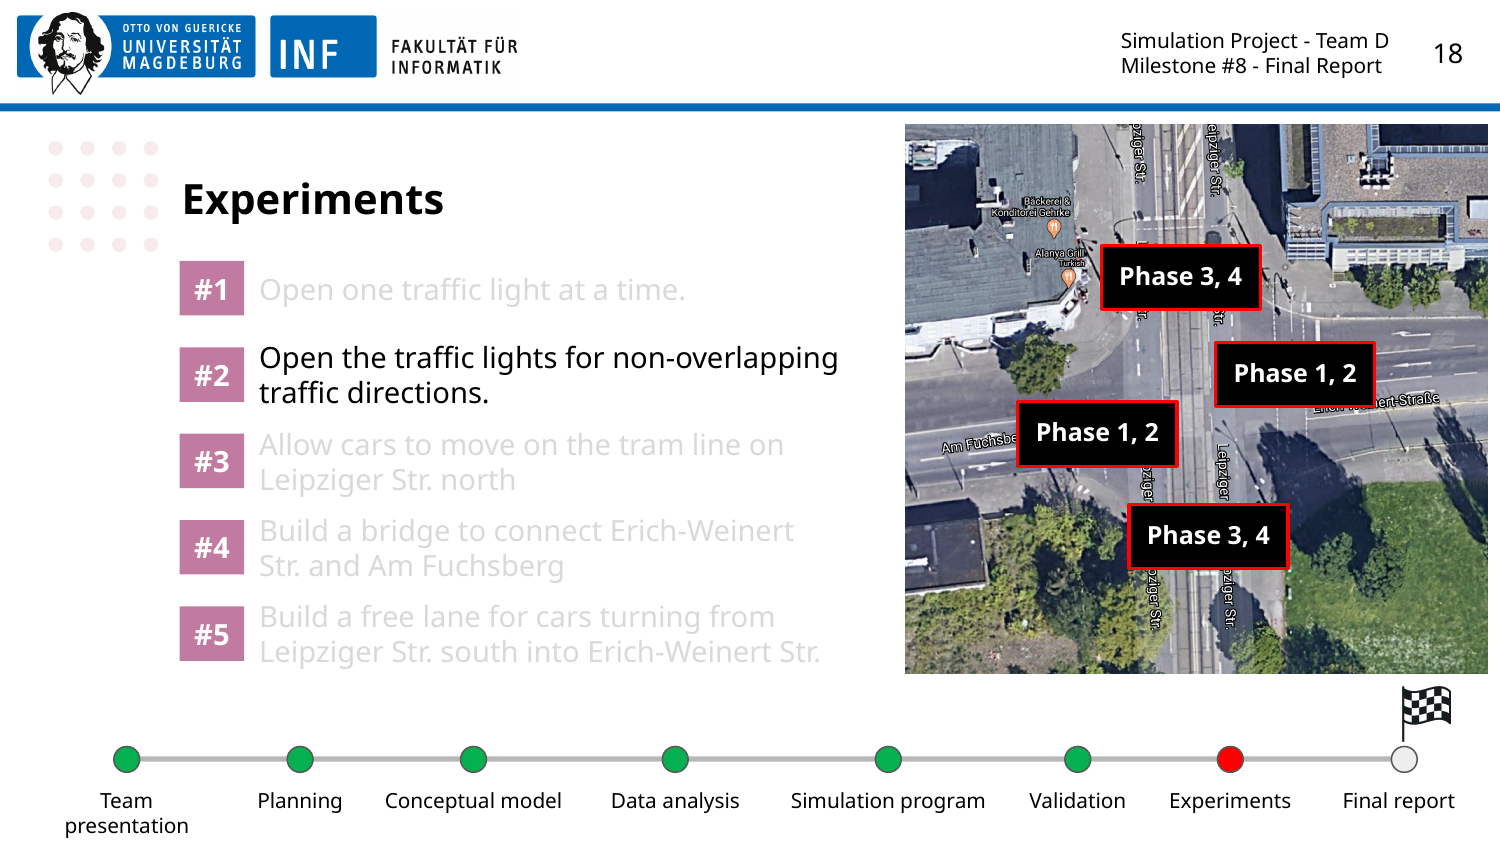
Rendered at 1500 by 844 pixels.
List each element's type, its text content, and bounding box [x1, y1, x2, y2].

text_box Build a free lane for cars turning from Leipziger Str. south into Erich-Weinert Str. [244, 590, 859, 677]
text_box Build a bridge to connect Erich-Weinert Str. and Am Fuchsberg [244, 504, 859, 590]
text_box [368, 746, 579, 828]
text_box #2 [179, 347, 245, 402]
picture [17, 12, 517, 95]
picture [904, 124, 1488, 675]
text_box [1318, 746, 1479, 828]
text_box #5 [179, 606, 245, 661]
text_box #3 [179, 433, 245, 489]
text_box Open one traffic light at a time. [244, 245, 859, 331]
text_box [587, 746, 763, 828]
text_box #1 [179, 260, 245, 316]
text_box Allow cars to move on the tram line on Leipziger Str. north [244, 417, 859, 504]
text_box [771, 746, 1006, 828]
picture [1402, 686, 1451, 742]
title Experiments [166, 151, 637, 246]
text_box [1013, 746, 1142, 828]
slide_number ‹#› [1418, 21, 1479, 86]
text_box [240, 746, 360, 828]
text_box Simulation Project - Team D Milestone #8 - Final Report [1105, 12, 1418, 90]
text_box #4 [179, 520, 245, 575]
text_box Open the traffic lights for non-overlapping traffic directions. [244, 331, 859, 417]
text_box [1150, 746, 1311, 828]
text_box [21, 746, 233, 828]
